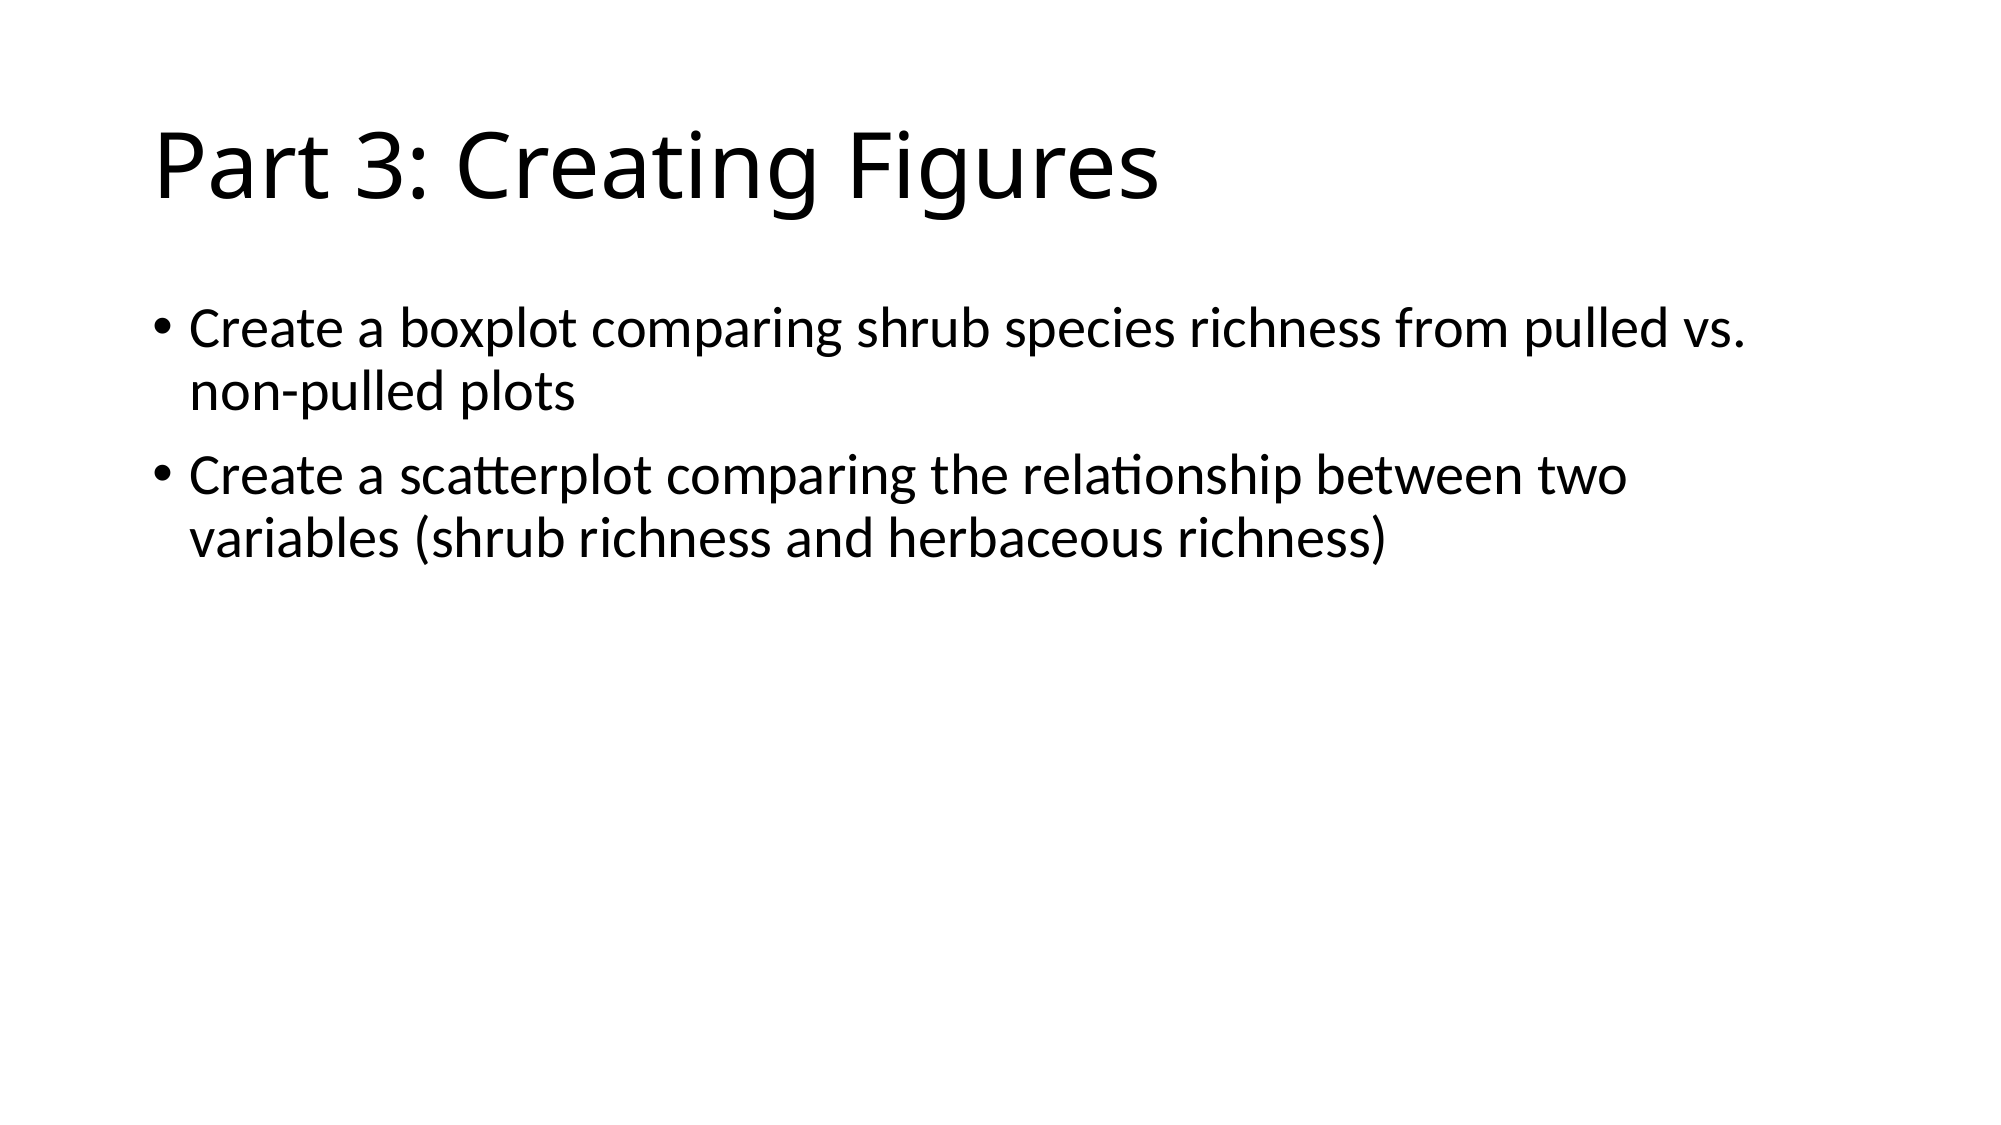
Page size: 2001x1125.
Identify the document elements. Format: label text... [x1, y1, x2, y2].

list Create a boxplot comparing shrub species richness from pulled vs. non-pulled plots Create a scatterplot comparing the relationship between two variables (shrub richness and herbaceous richness) [137, 289, 1863, 1004]
title Part 3: Creating Figures [137, 59, 1863, 278]
